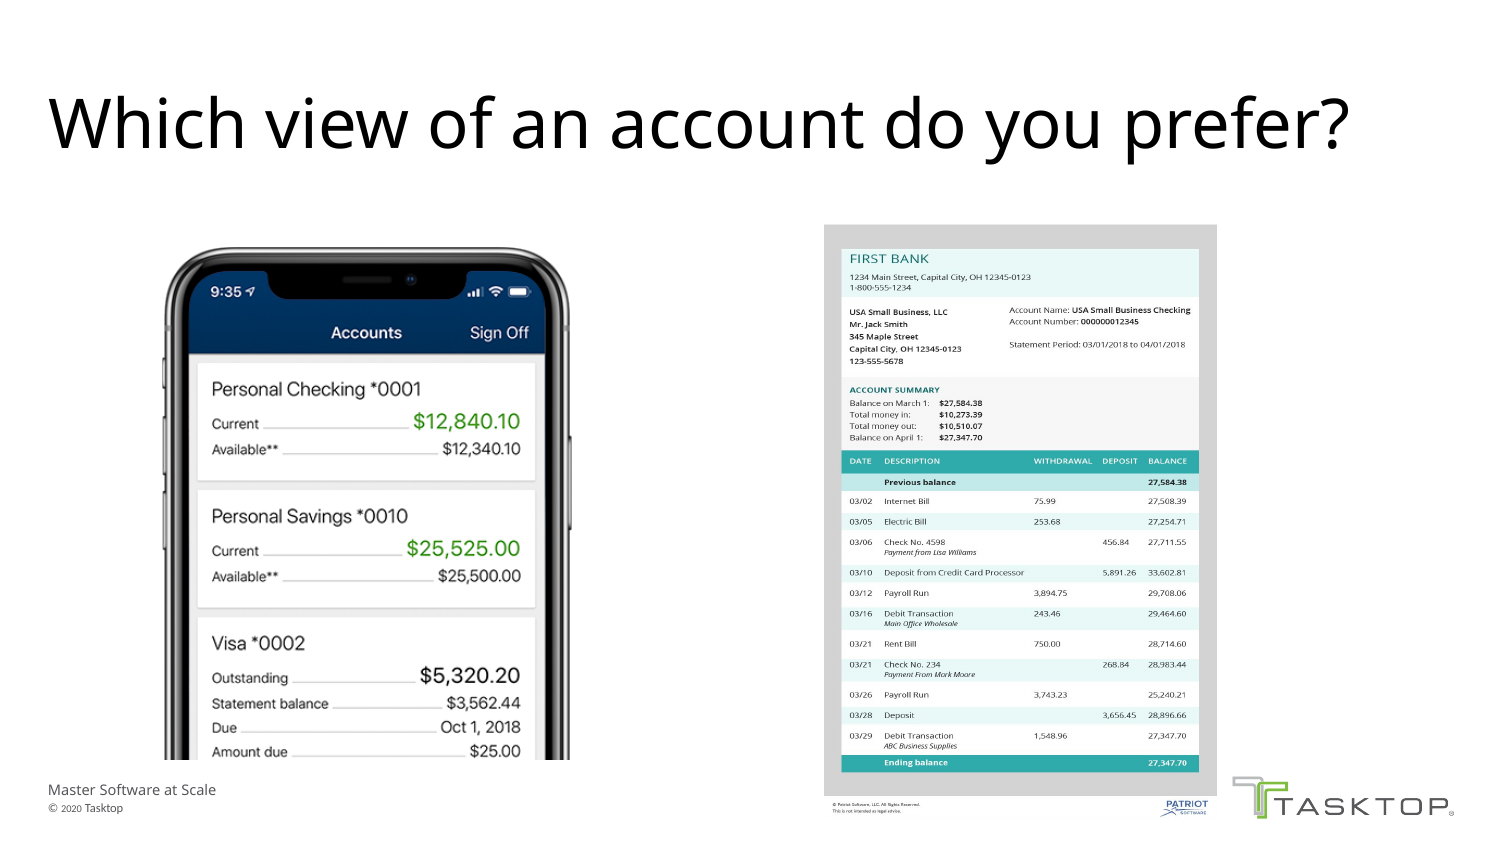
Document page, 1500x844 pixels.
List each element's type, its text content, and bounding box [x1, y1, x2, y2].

title Which view of an account do you prefer? [48, 44, 1445, 208]
picture [162, 246, 572, 761]
picture [823, 224, 1471, 844]
